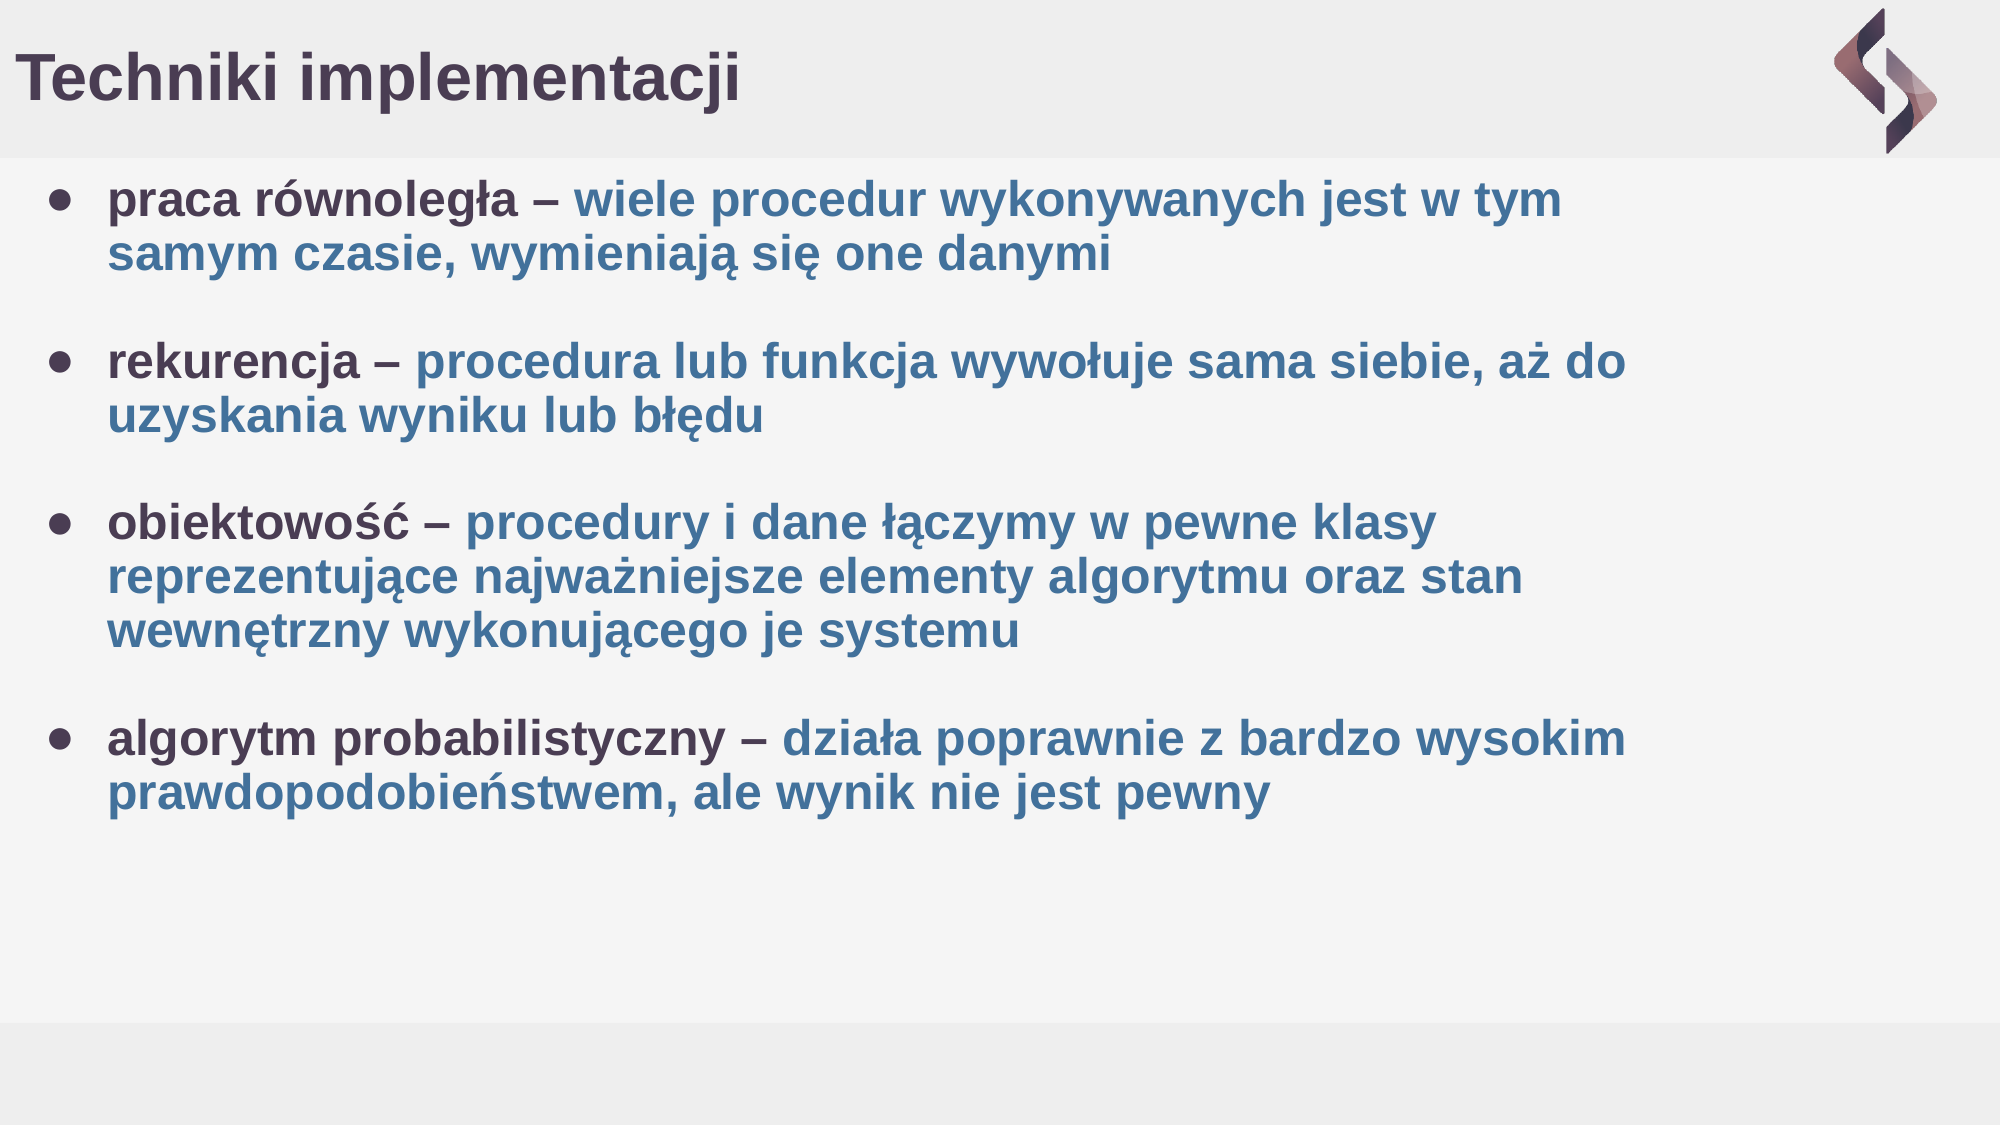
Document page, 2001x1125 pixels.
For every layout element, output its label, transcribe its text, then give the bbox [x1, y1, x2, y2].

title praca równoległa – wiele procedur wykonywanych jest w tym samym czasie, wymieniają się one danymi rekurencja – procedura lub funkcja wywołuje sama siebie, aż do uzyskania wyniku lub błędu obiektowość – procedury i dane łączymy w pewne klasy reprezentujące najważniejsze elementy algorytmu oraz stan wewnętrzny wykonującego je systemu algorytm probabilistyczny – działa poprawnie z bardzo wysokim prawdopodobieństwem, ale wynik nie jest pewny [17, 157, 1747, 1013]
picture [1787, 0, 2001, 166]
title Techniki implementacji [0, 0, 1788, 158]
